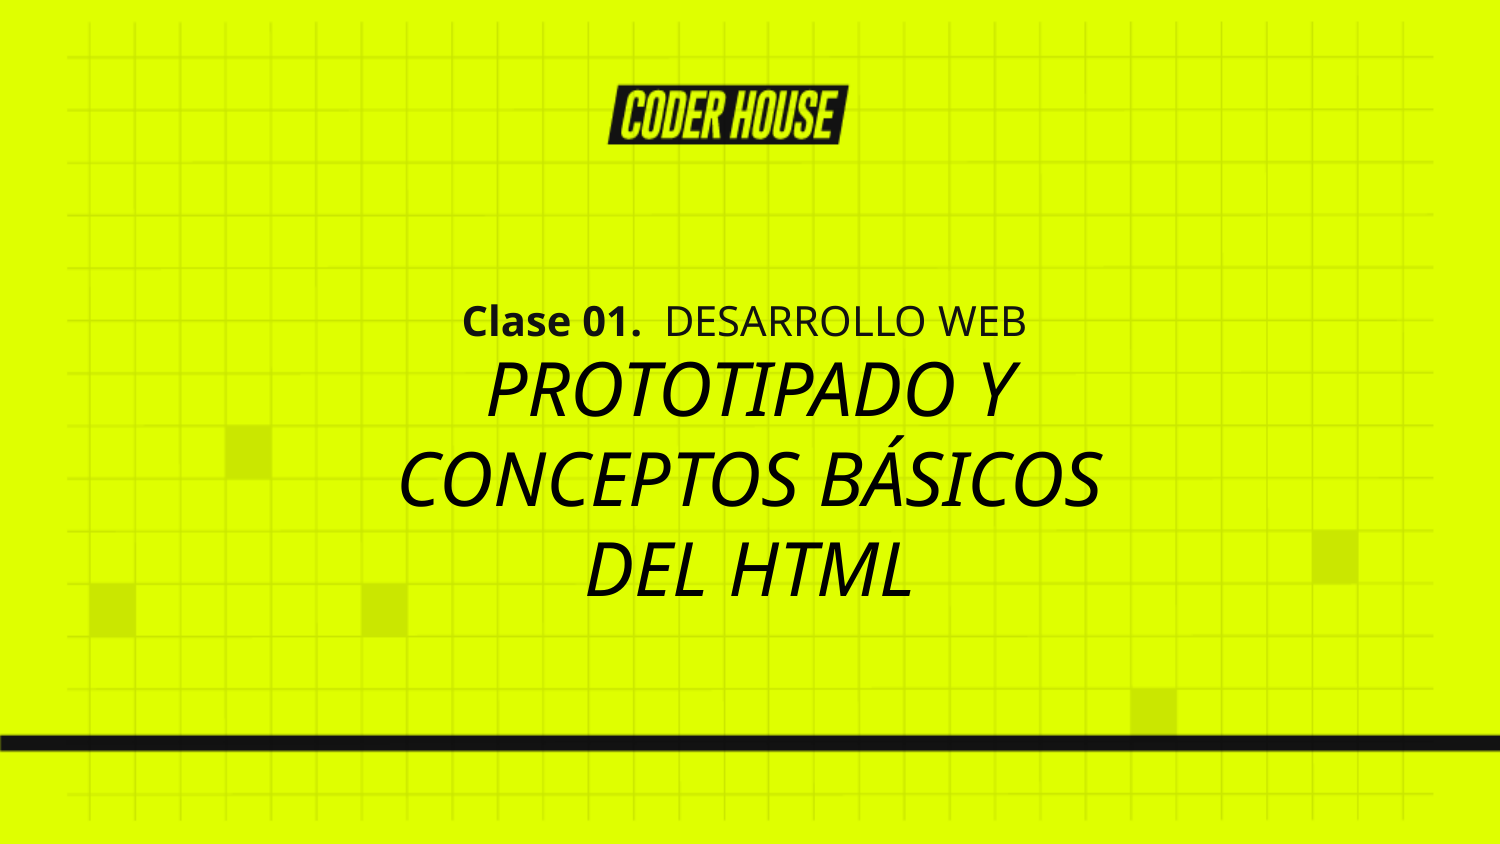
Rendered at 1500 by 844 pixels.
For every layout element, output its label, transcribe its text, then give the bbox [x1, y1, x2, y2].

text_box Clase 01. DESARROLLO WEB [367, 267, 1133, 346]
text_box PROTOTIPADO Y CONCEPTOS BÁSICOS DEL HTML [336, 326, 1163, 430]
text_box [115, 718, 400, 797]
picture [0, 0, 1500, 844]
